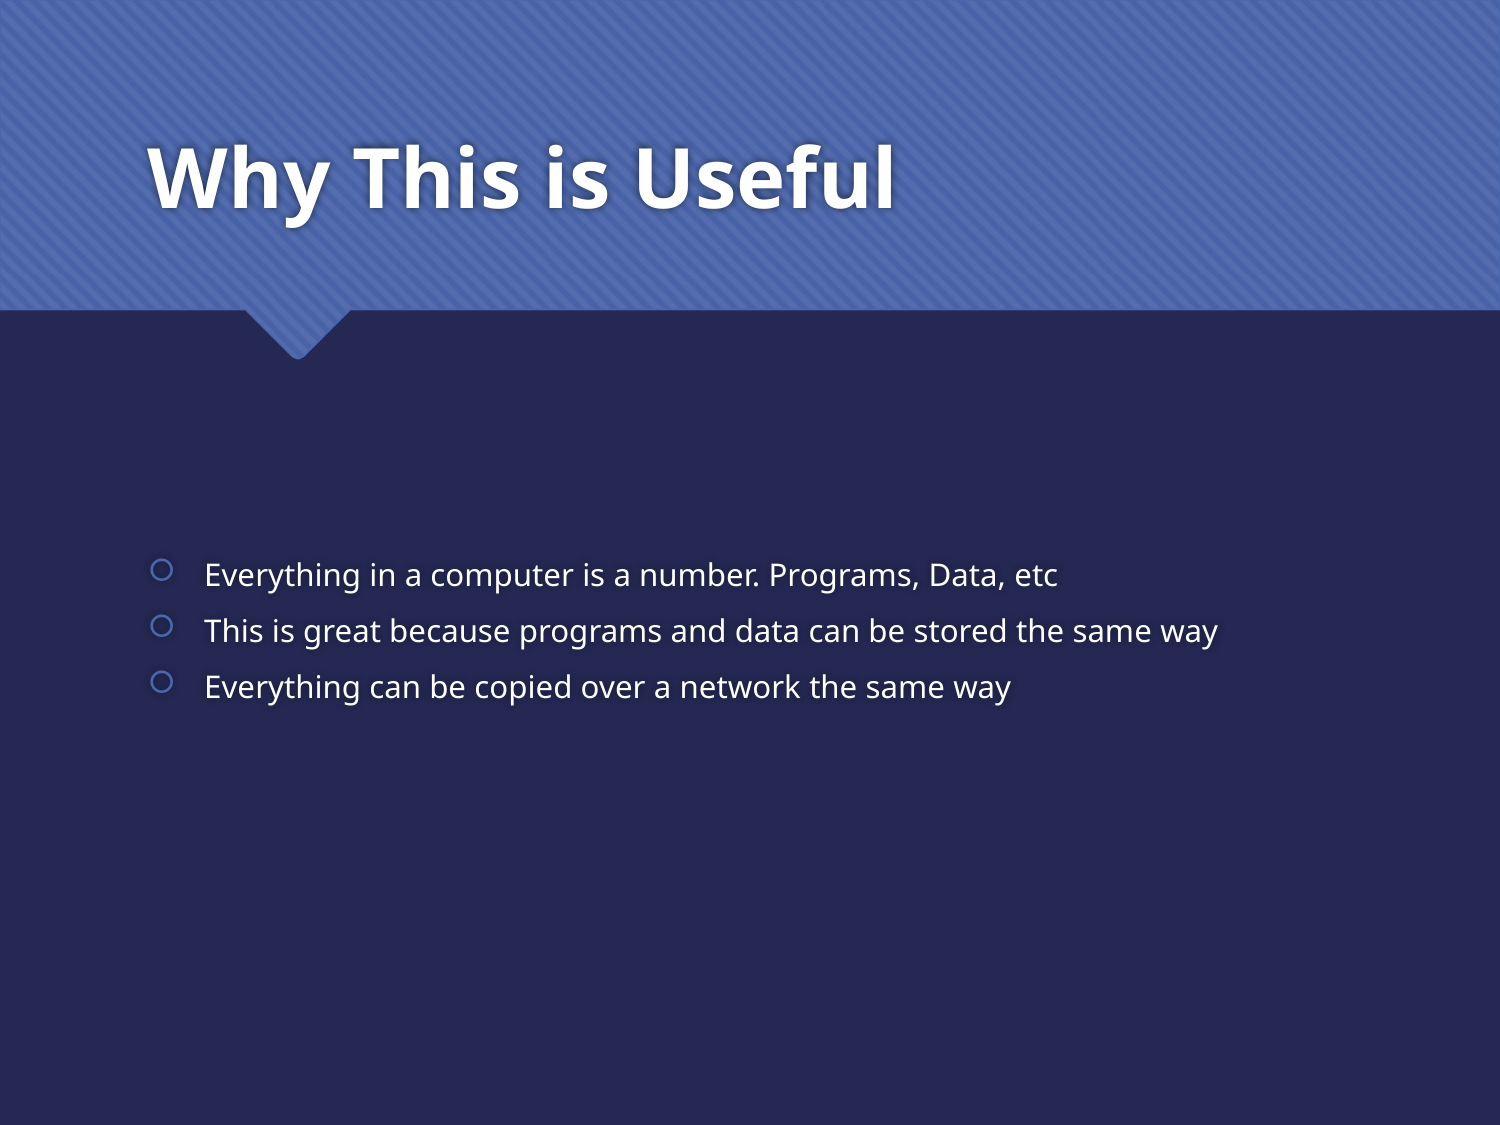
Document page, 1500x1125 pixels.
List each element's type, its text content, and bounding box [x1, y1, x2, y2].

list Everything in a computer is a number. Programs, Data, etc This is great because programs and data can be stored the same way Everything can be copied over a network the same way [132, 364, 1368, 962]
title Why This is Useful [132, 73, 1368, 233]
